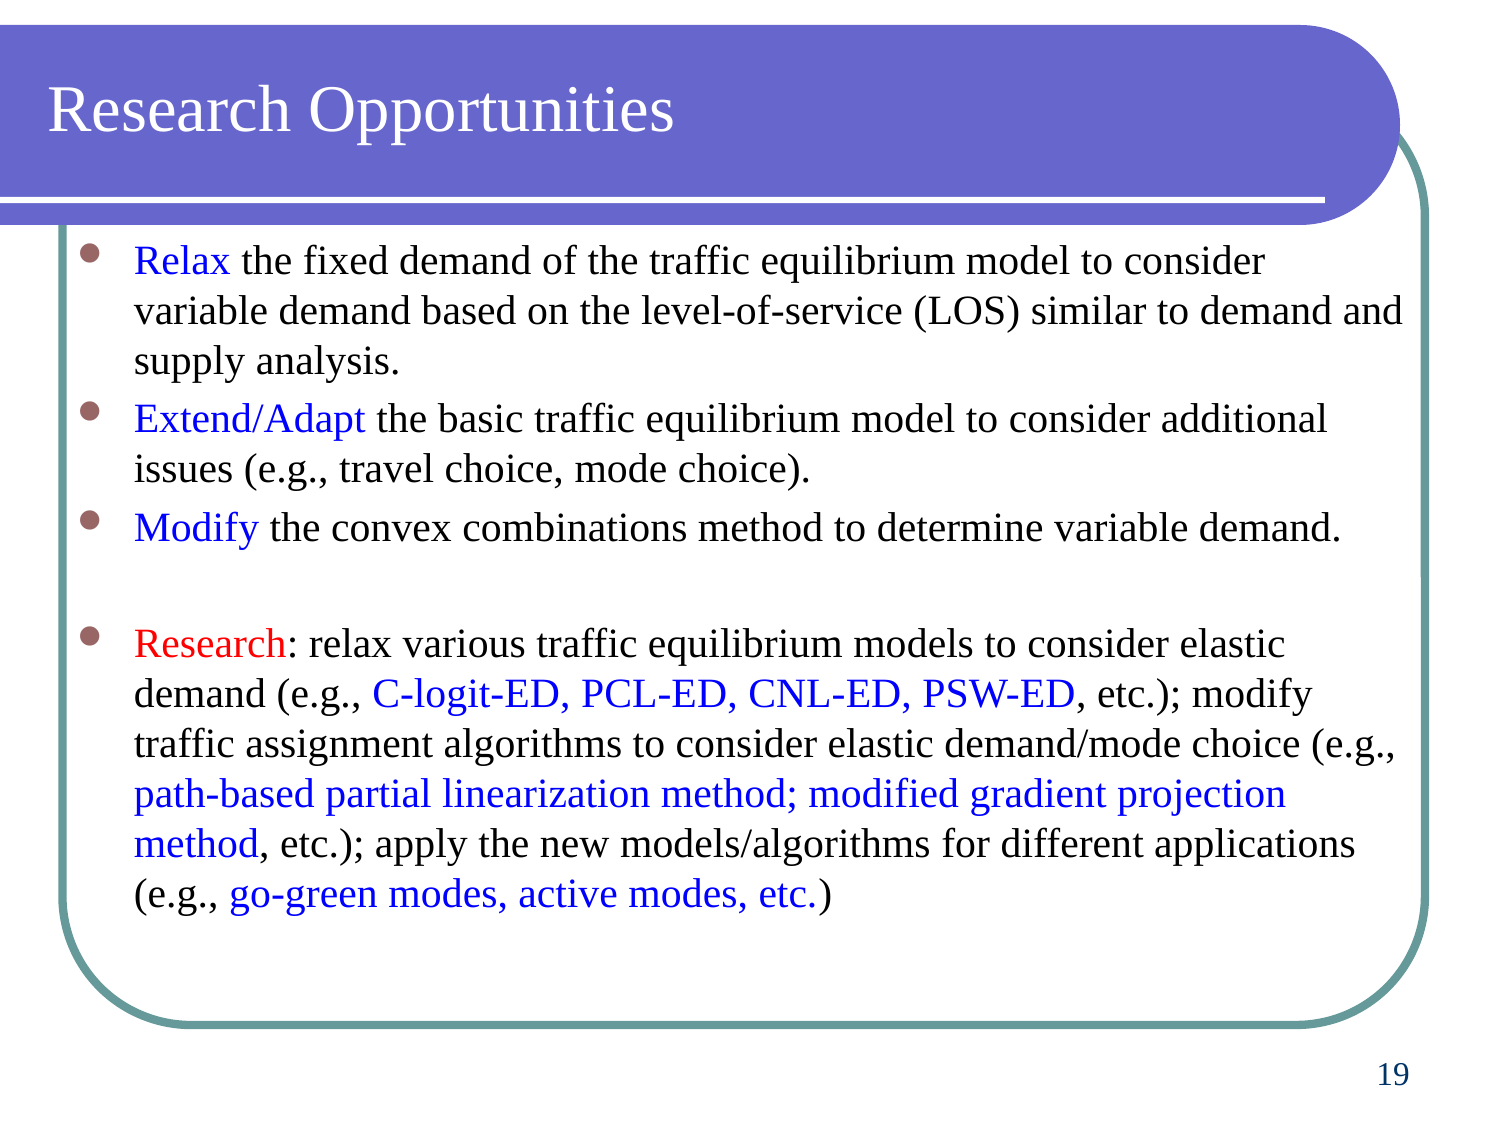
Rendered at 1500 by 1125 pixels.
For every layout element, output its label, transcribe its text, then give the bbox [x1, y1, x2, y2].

slide_number 19 [1174, 1024, 1426, 1101]
list Relax the fixed demand of the traffic equilibrium model to consider variable demand based on the level-of-service (LOS) similar to demand and supply analysis. Extend/Adapt the basic traffic equilibrium model to consider additional issues (e.g., travel choice, mode choice). Modify the convex combinations method to determine variable demand. Research: relax various traffic equilibrium models to consider elastic demand (e.g., C-logit-ED, PCL-ED, CNL-ED, PSW-ED, etc.); modify traffic assignment algorithms to consider elastic demand/mode choice (e.g., path-based partial linearization method; modified gradient projection method, etc.); apply the new models/algorithms for different applications (e.g., go-green modes, active modes, etc.) [62, 224, 1425, 1013]
title Research Opportunities [32, 37, 1347, 172]
